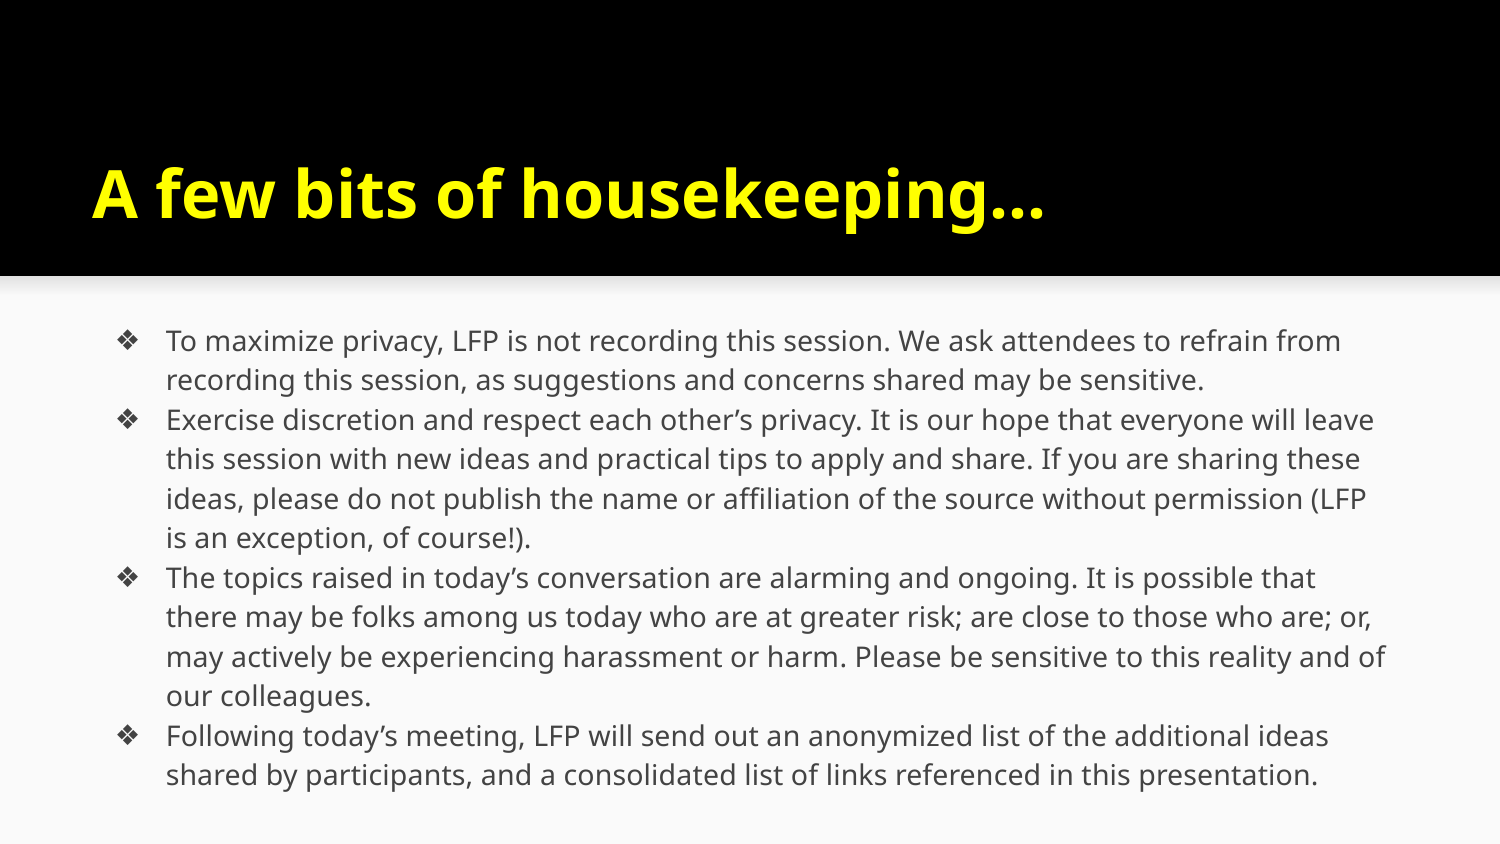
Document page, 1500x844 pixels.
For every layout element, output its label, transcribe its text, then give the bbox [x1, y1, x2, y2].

title A few bits of housekeeping… [77, 121, 1427, 248]
list To maximize privacy, LFP is not recording this session. We ask attendees to refrain from recording this session, as suggestions and concerns shared may be sensitive. Exercise discretion and respect each other’s privacy. It is our hope that everyone will leave this session with new ideas and practical tips to apply and share. If you are sharing these ideas, please do not publish the name or affiliation of the source without permission (LFP is an exception, of course!). The topics raised in today’s conversation are alarming and ongoing. It is possible that there may be folks among us today who are at greater risk; are close to those who are; or, may actively be experiencing harassment or harm. Please be sensitive to this reality and of our colleagues. Following today’s meeting, LFP will send out an anonymized list of the additional ideas shared by participants, and a consolidated list of links referenced in this presentation. [77, 302, 1412, 812]
